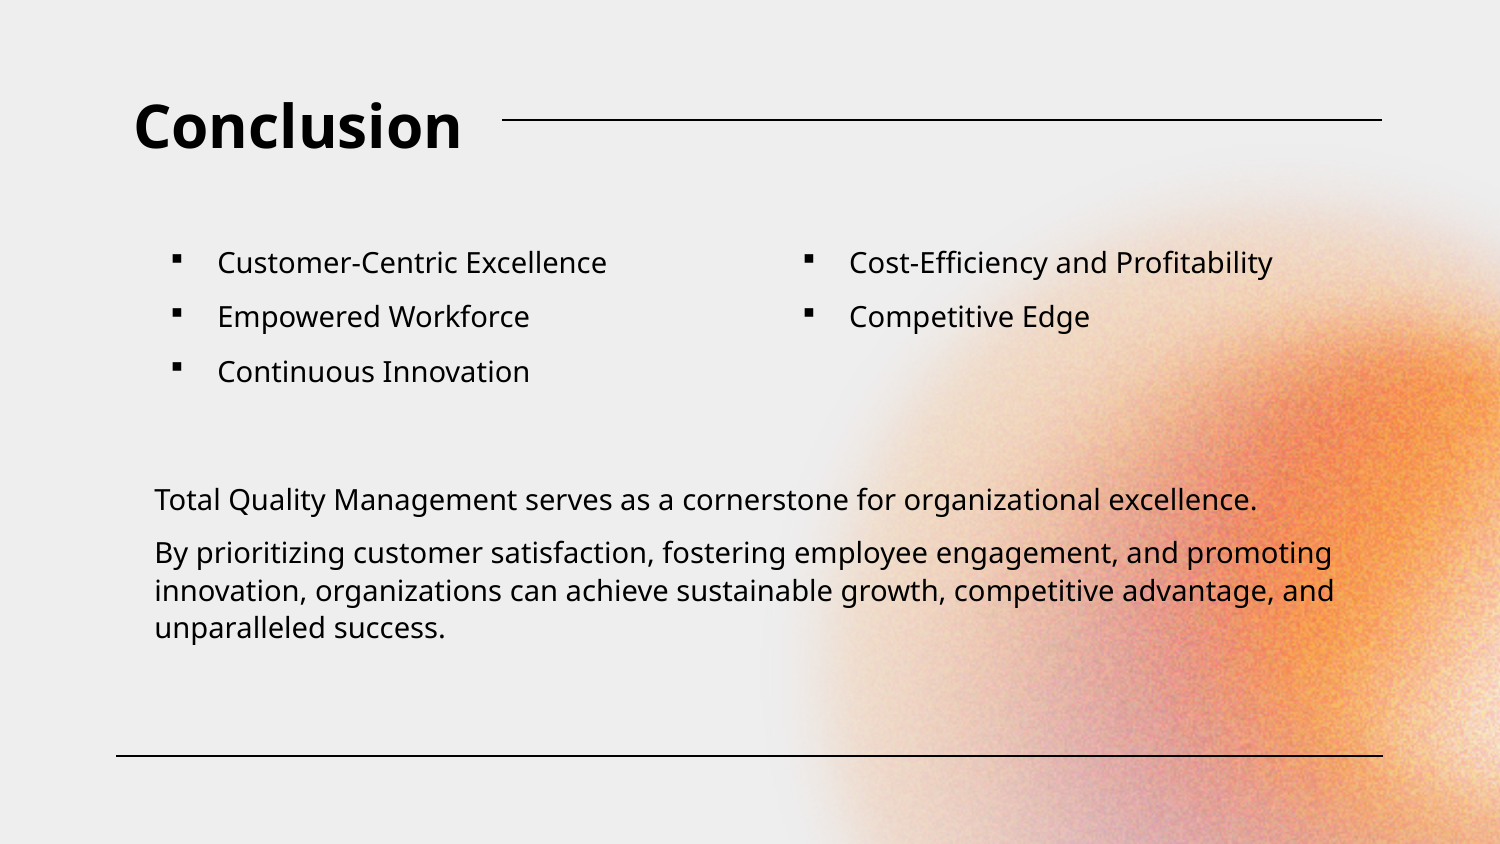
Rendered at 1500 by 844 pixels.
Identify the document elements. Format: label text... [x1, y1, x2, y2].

text_box Total Quality Management serves as a cornerstone for organizational excellence. By prioritizing customer satisfaction, fostering employee engagement, and promoting innovation, organizations can achieve sustainable growth, competitive advantage, and unparalleled success. [102, 471, 1366, 652]
text_box Customer-Centric Excellence Empowered Workforce Continuous Innovation [118, 234, 734, 396]
text_box Cost-Efficiency and Profitability Competitive Edge [750, 234, 1366, 342]
title Conclusion [118, 72, 1382, 167]
